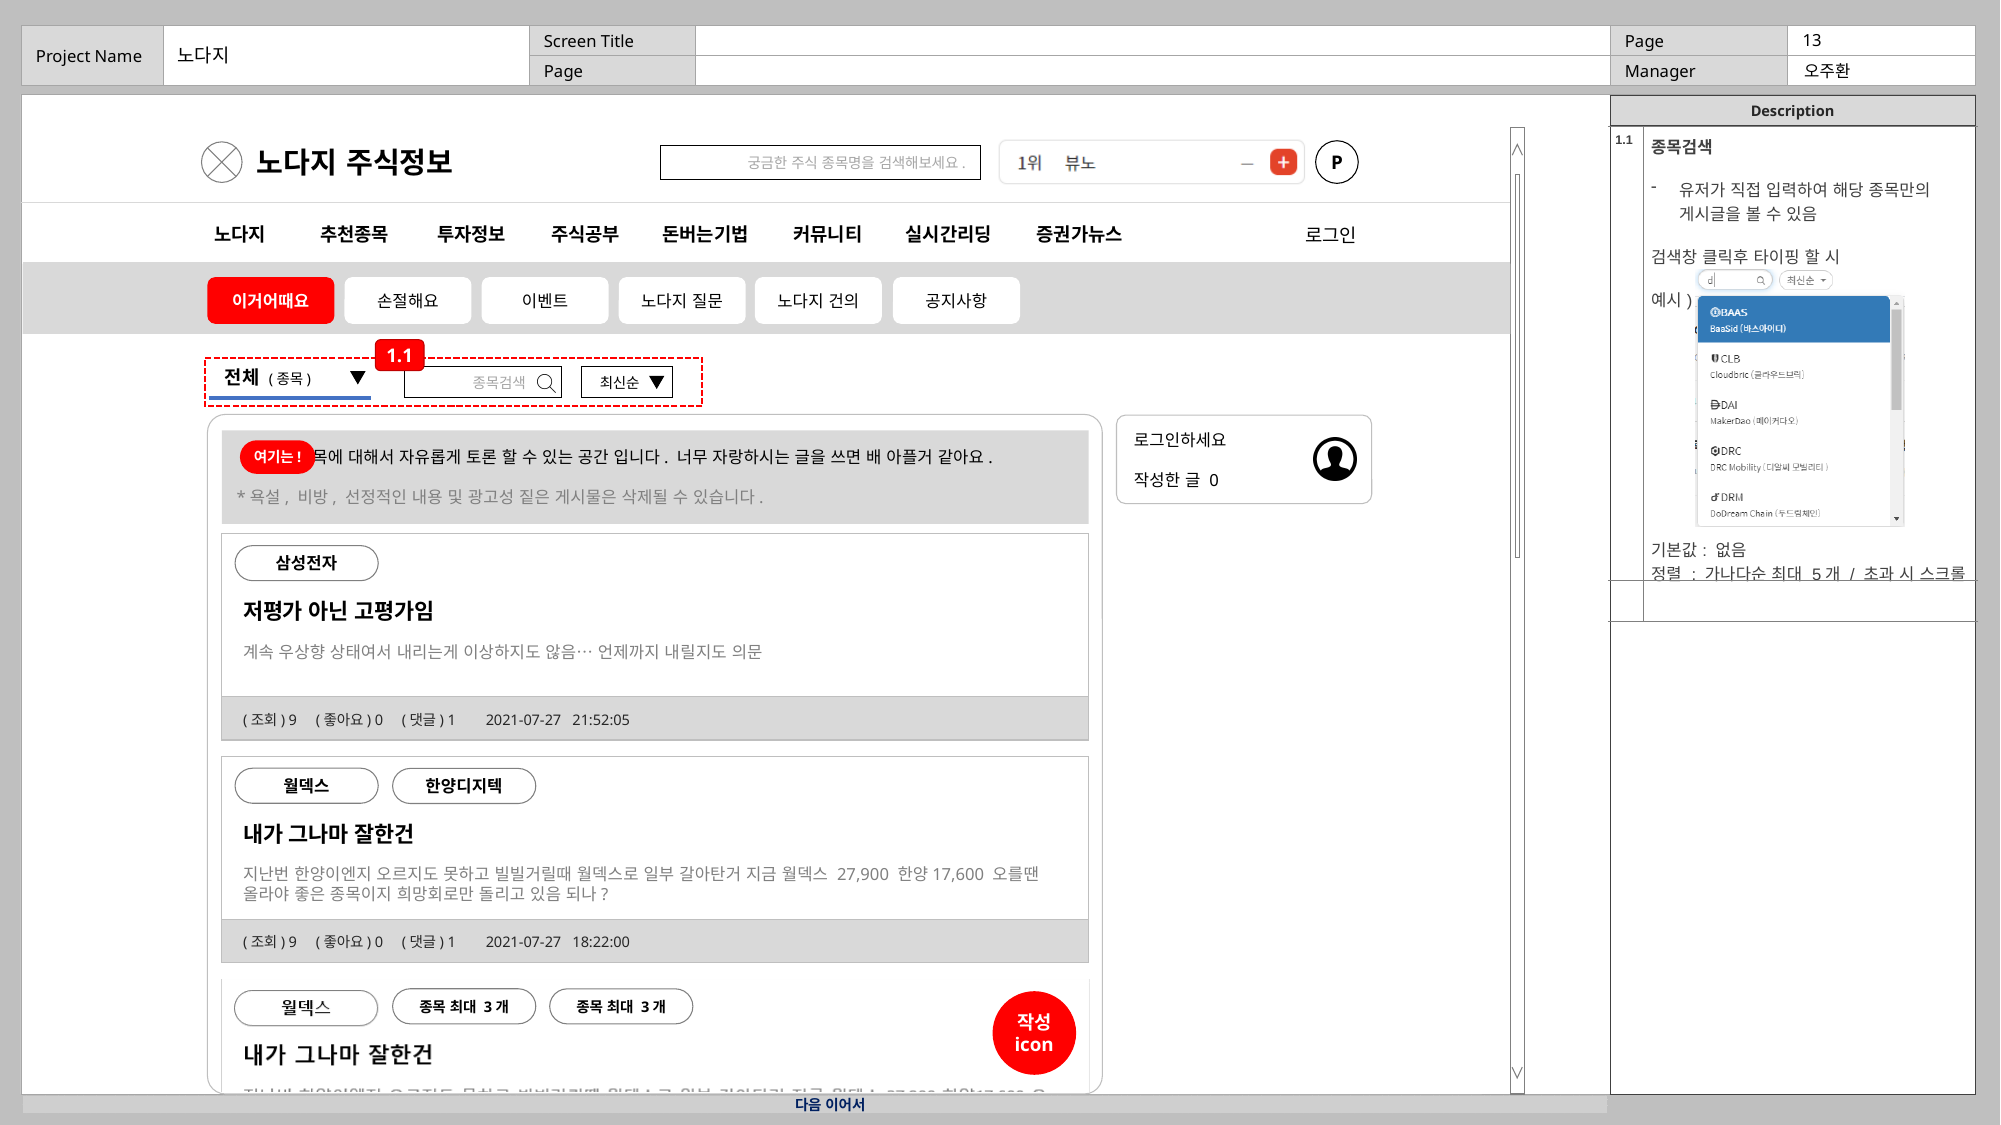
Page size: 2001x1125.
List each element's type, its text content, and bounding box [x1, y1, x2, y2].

text_box [22, 264, 1510, 335]
text_box [404, 365, 563, 399]
text_box P [1314, 139, 1360, 185]
text_box 노다지 건의 [753, 276, 883, 325]
text_box 이거어때요 [206, 276, 336, 325]
text_box [206, 413, 1104, 1095]
text_box [204, 357, 703, 407]
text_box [221, 533, 1089, 741]
text_box [648, 375, 666, 391]
text_box 손절해요 [343, 276, 473, 325]
table_cell [1608, 581, 1643, 621]
text_box 종목에 대해서 자유롭게 토론 할 수 있는 공간 입니다. 너무 자랑하시는 글을 쓰면 배 아플거 같아요. *욕설, 비방, 선정적인 내용 및 광고성 짙은 게시물은 삭제될 수 있습니다. [221, 429, 1090, 525]
text_box 이벤트 [480, 276, 610, 325]
table_header 종목검색 유저가 직접 입력하여 해당 종목만의 게시글을 볼 수 있음 검색창 클릭후 타이핑 할 시 예시) 기본값: 없음 정렬 : 가나다순 최대 5개 / 초과 시 스크롤 [1644, 127, 1978, 580]
text_box 궁금한 주식 종목명을 검색해보세요. [659, 144, 982, 181]
text_box 노다지 질문 [617, 276, 747, 325]
picture [1312, 437, 1357, 481]
text_box 최신순 [542, 367, 655, 400]
picture [221, 978, 1090, 1092]
text_box 증권가뉴스 [1006, 214, 1154, 253]
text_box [1510, 127, 1524, 1095]
list 오주환 [1789, 59, 1976, 85]
text_box [581, 365, 674, 399]
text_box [221, 756, 1089, 963]
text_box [201, 136, 500, 188]
text_box 실시간리딩 [875, 214, 1006, 253]
text_box 여기는! [238, 439, 317, 475]
text_box 공지사항 [891, 276, 1022, 325]
text_box 주식공부 [519, 215, 631, 253]
table_header 1.1 [1608, 127, 1643, 580]
text_box 투자정보 [404, 215, 519, 253]
text_box 다음 이어서 [22, 1095, 1608, 1114]
text_box [349, 370, 367, 386]
text_box 종목검색 [458, 367, 542, 400]
text_box 로그인하세요 작성한 글 0 [1115, 414, 1373, 505]
table_cell [1644, 581, 1978, 621]
text_box 추천종목 [287, 215, 404, 253]
picture [537, 374, 556, 393]
text_box 1.1 [374, 338, 426, 372]
text_box 커뮤니티 [754, 215, 875, 253]
picture [992, 134, 1313, 190]
text_box 노다지 [188, 215, 287, 253]
text_box 로그인 [1186, 216, 1372, 254]
picture [1695, 269, 1905, 527]
text_box 전체 (종목) [201, 358, 335, 396]
list 노다지 [162, 26, 529, 86]
text_box 돈버는기법 [631, 215, 754, 253]
